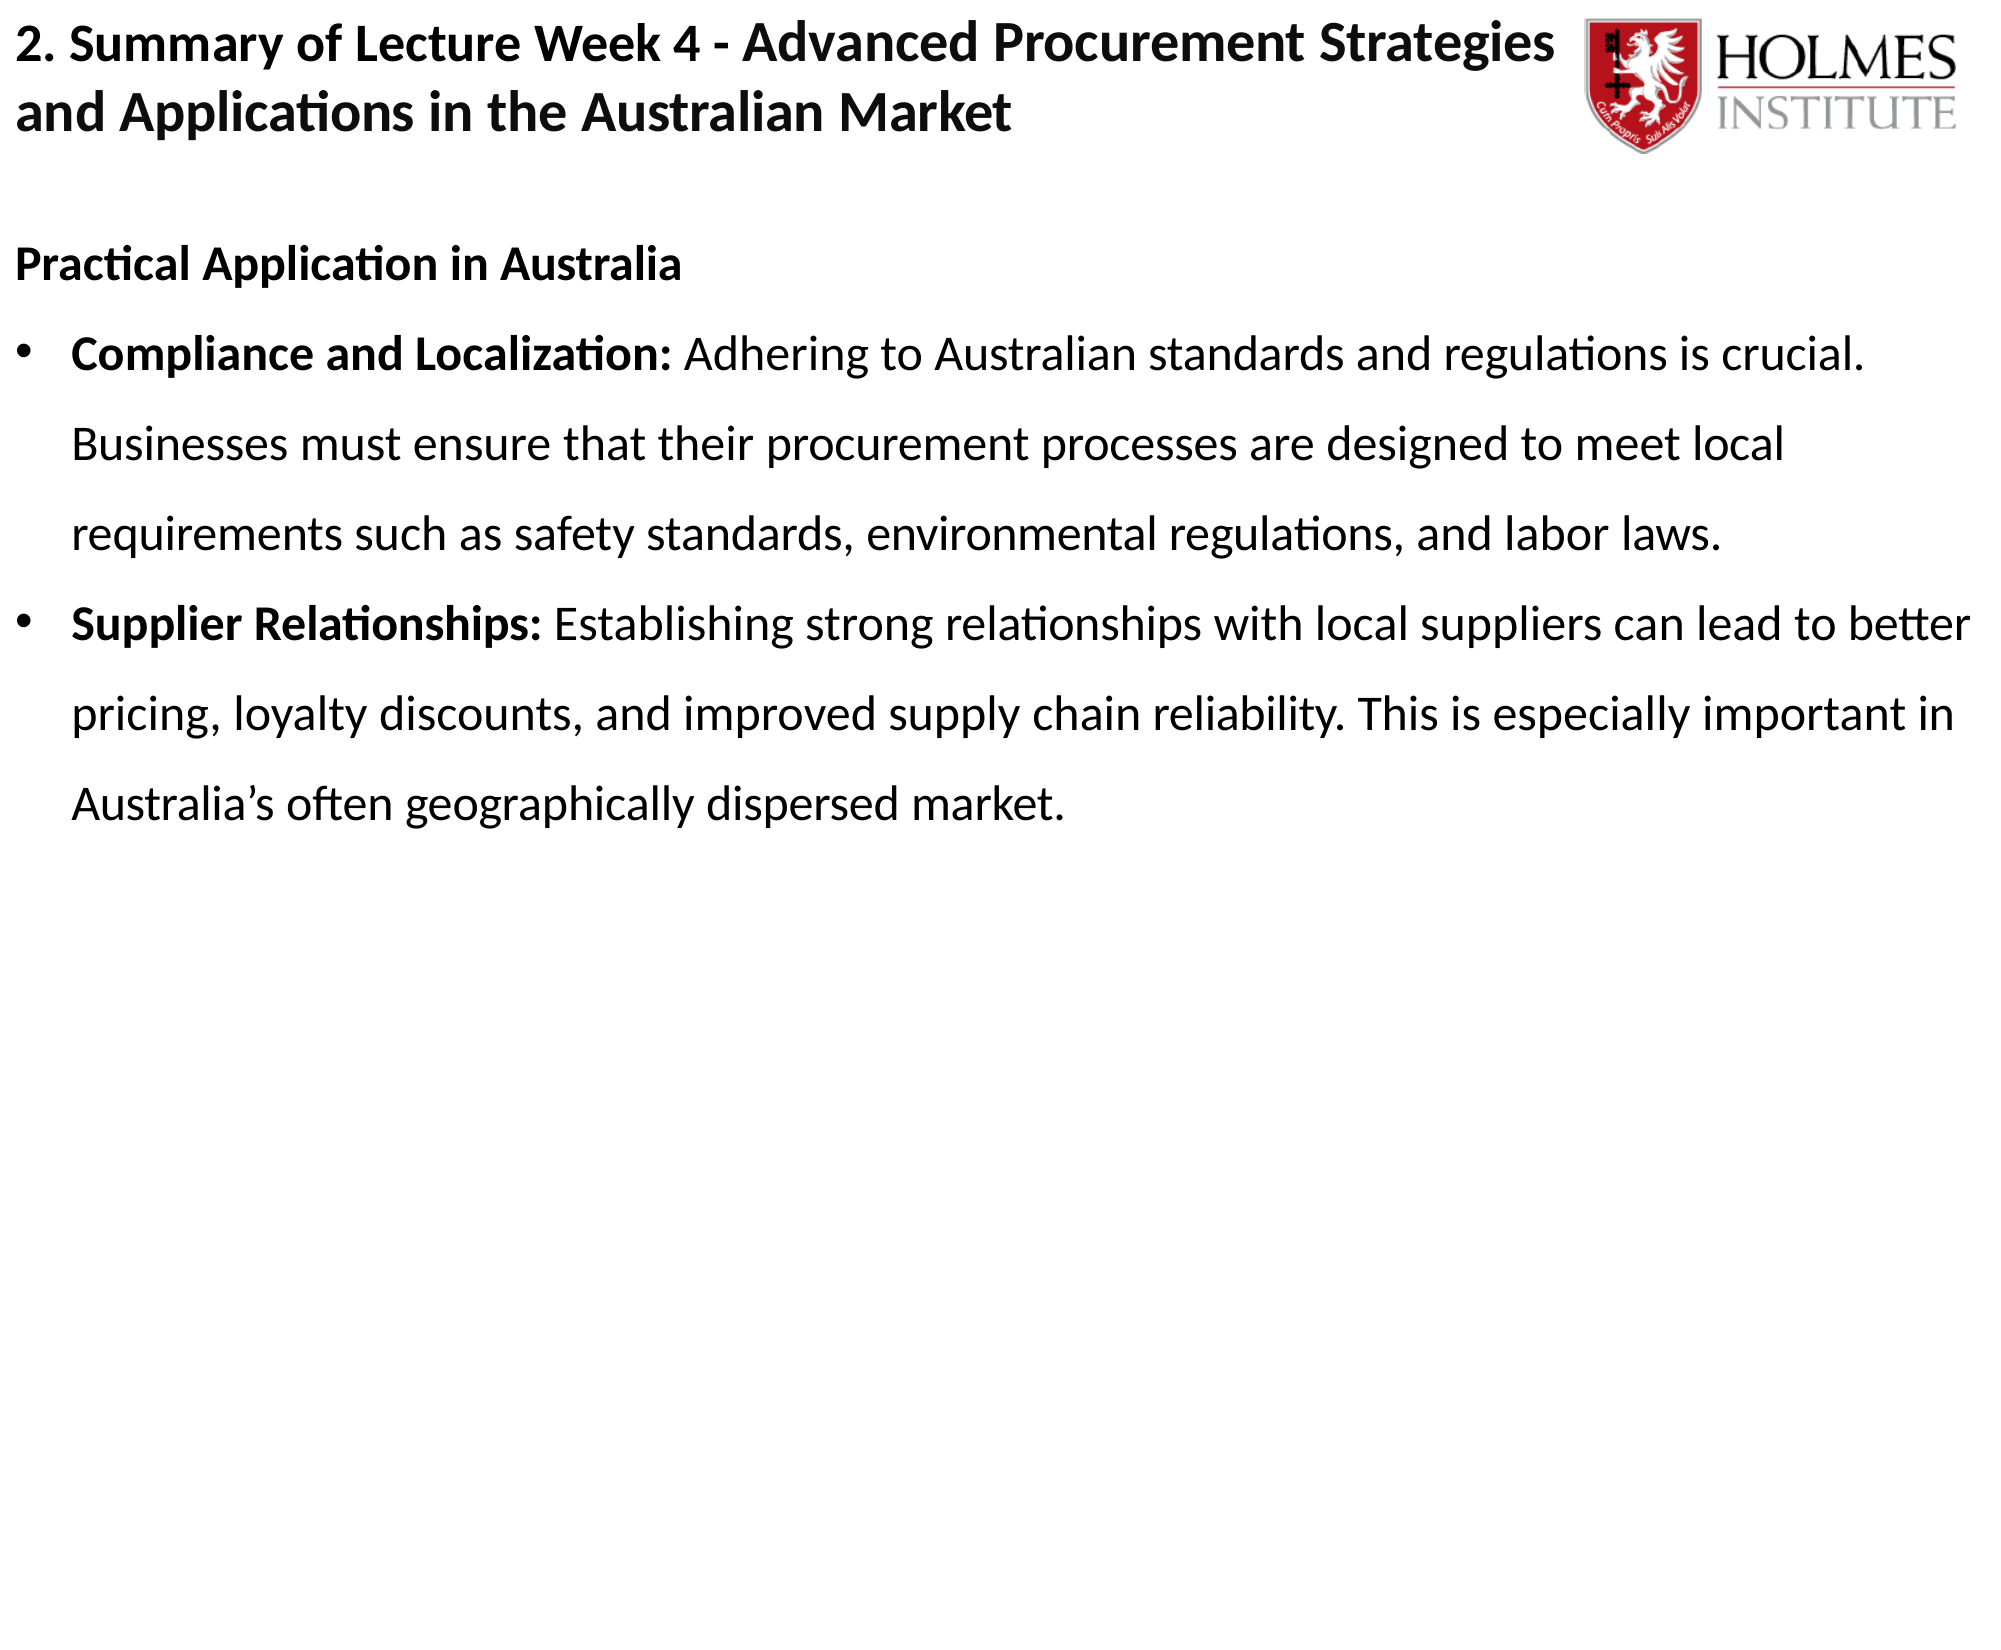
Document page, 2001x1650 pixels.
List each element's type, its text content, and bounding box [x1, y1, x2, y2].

picture [1584, 18, 1956, 154]
title 2. Summary of Lecture Week 4 - Advanced Procurement Strategies and Applications in the Australian Market [12, 1, 1565, 198]
text_box Practical Application in Australia Compliance and Localization: Adhering to Australian standards and regulations is crucial. Businesses must ensure that their procurement processes are designed to meet local requirements such as safety standards, environmental regulations, and labor laws. Supplier Relationships: Establishing strong relationships with local suppliers can lead to better pricing, loyalty discounts, and improved supply chain reliability. This is especially important in Australia’s often geographically dispersed market. [12, 198, 1983, 831]
